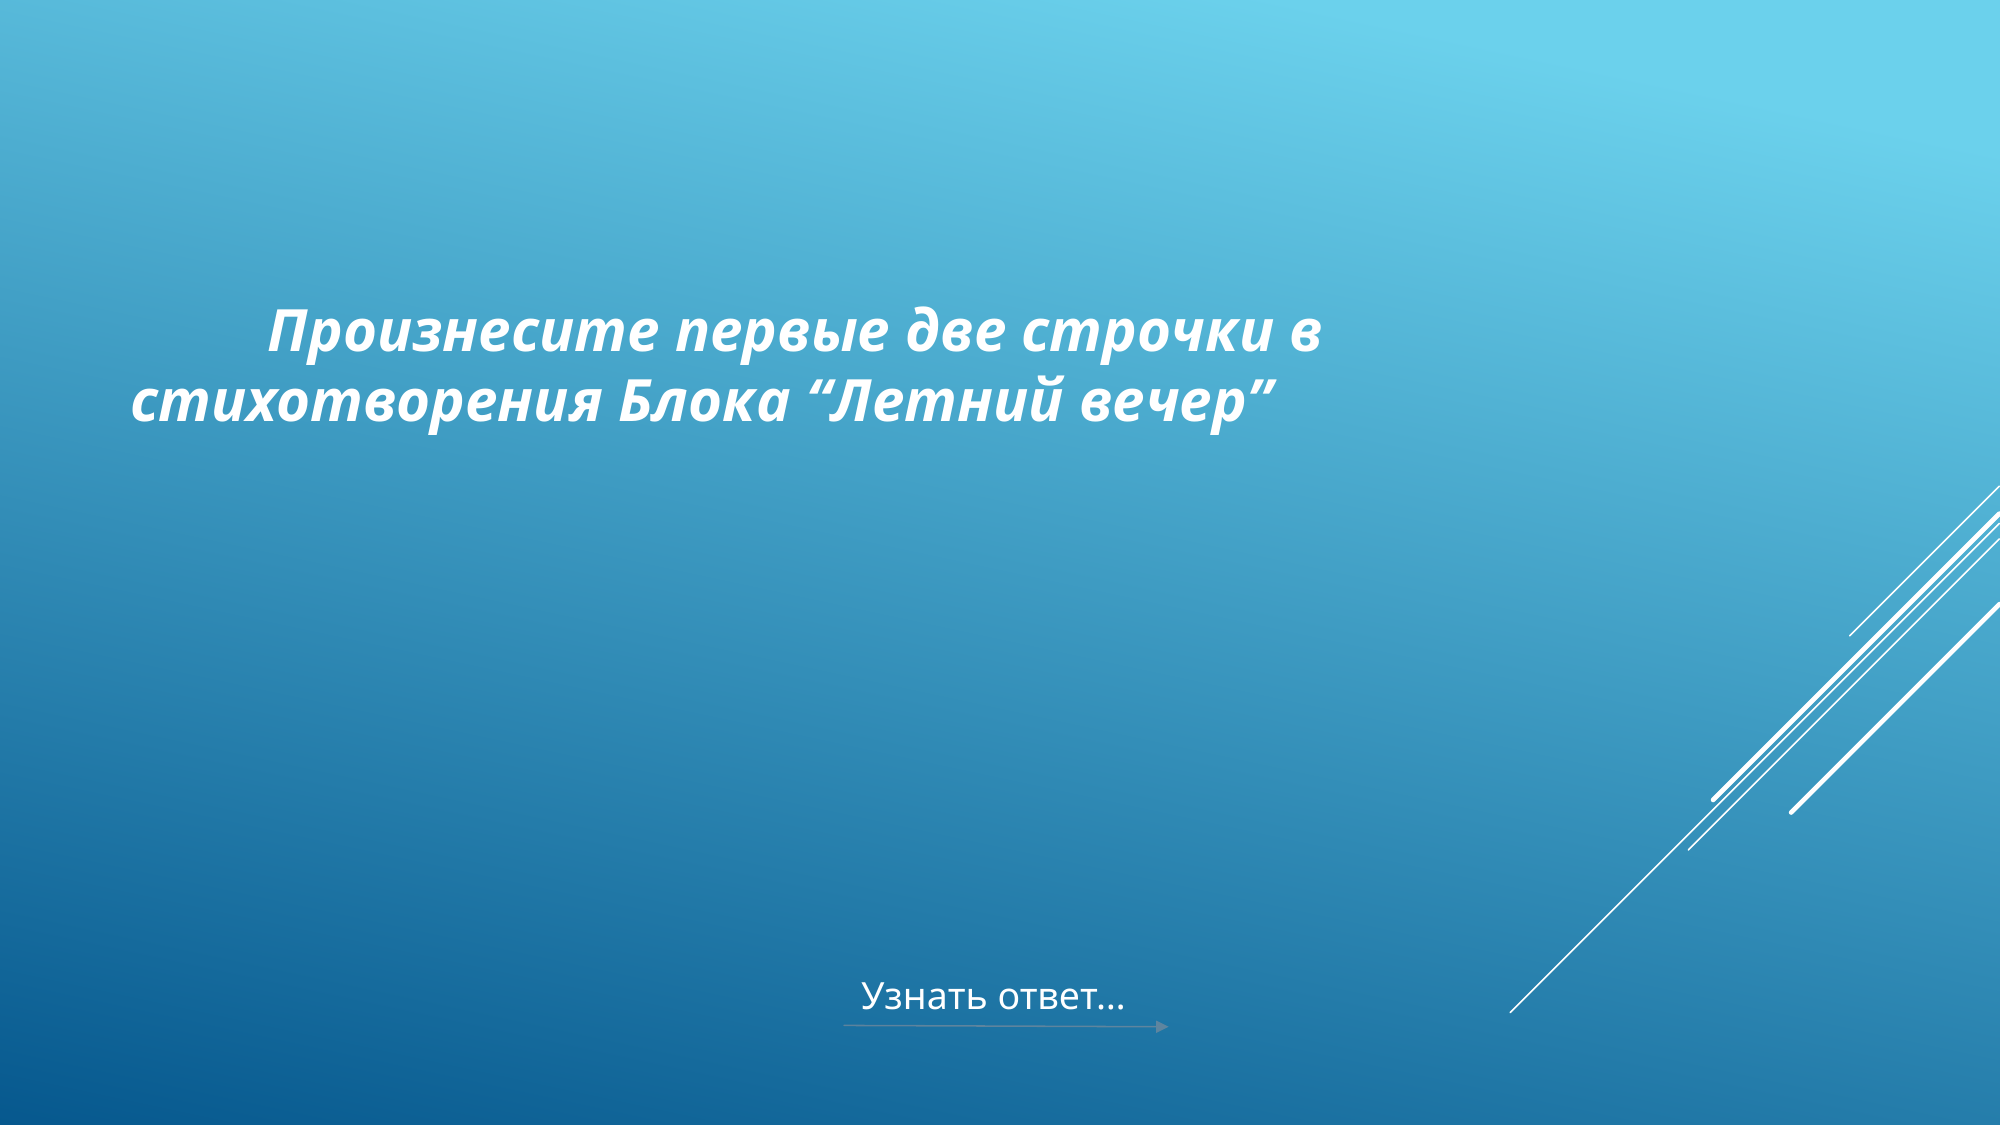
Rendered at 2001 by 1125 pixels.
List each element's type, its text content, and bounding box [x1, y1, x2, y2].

text_box Произнесите первые две строчки в стихотворения Блока “Летний вечер” [115, 285, 1409, 581]
text_box Узнать ответ… [846, 964, 1142, 1025]
